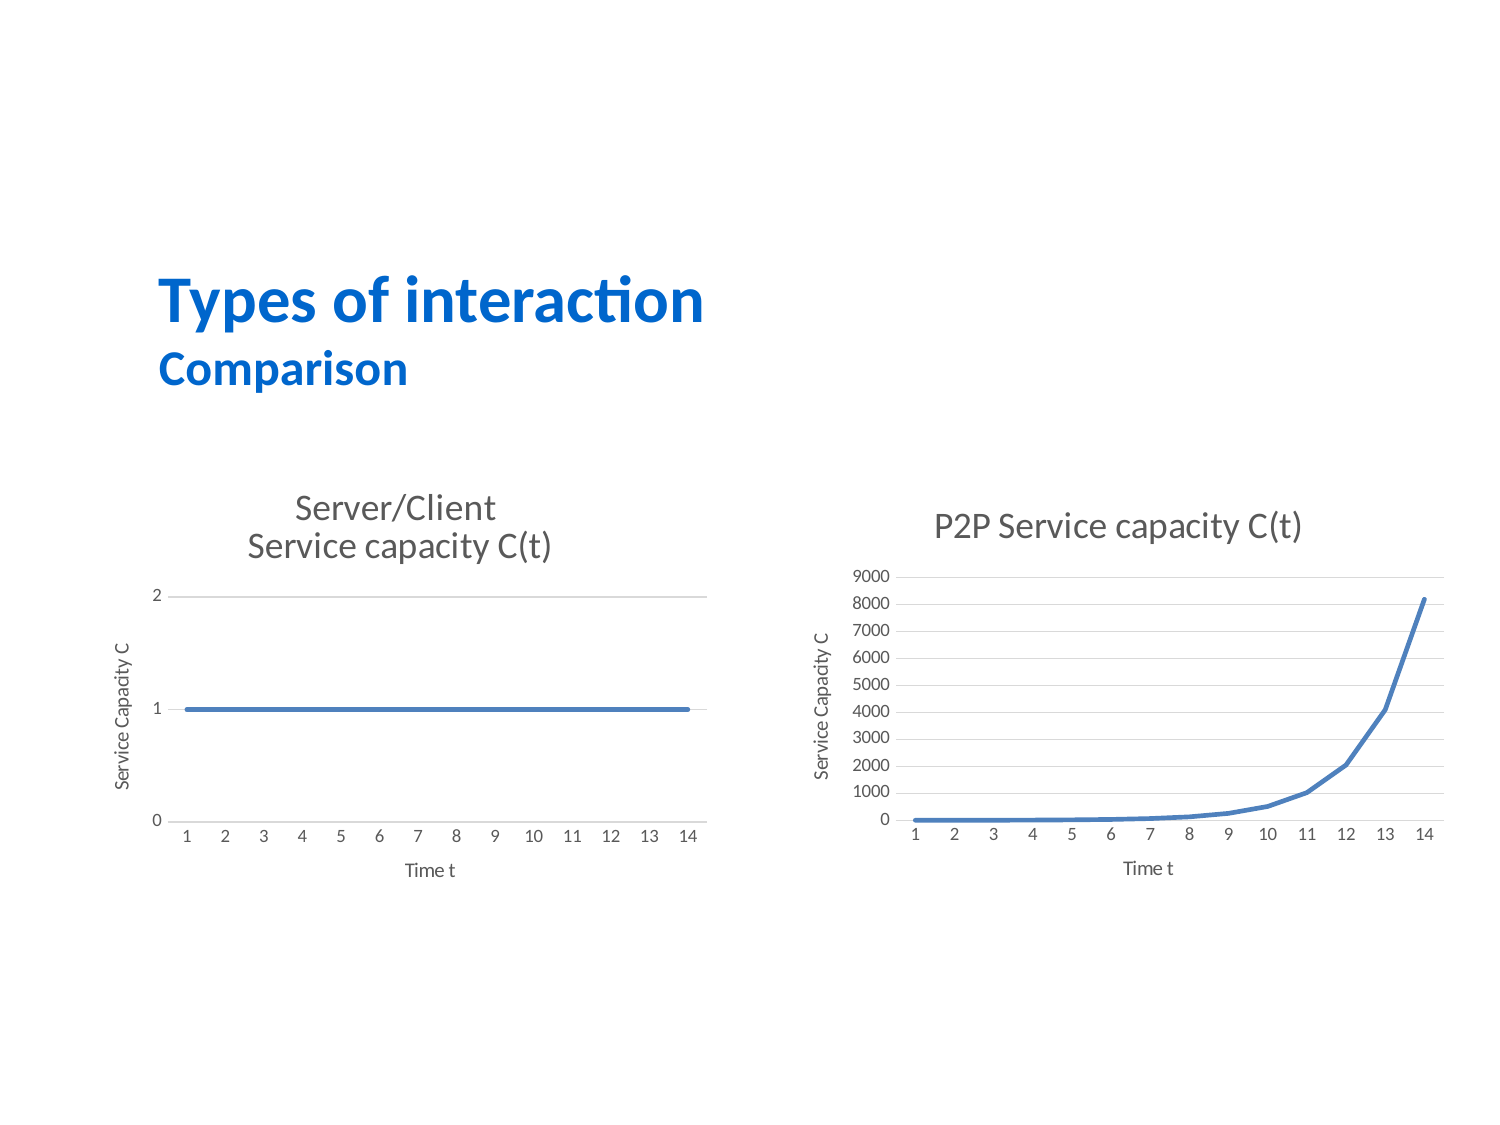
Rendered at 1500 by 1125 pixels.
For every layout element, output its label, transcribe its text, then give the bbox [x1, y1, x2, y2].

chart [79, 463, 721, 914]
text_box Types of interaction Comparison [144, 248, 1387, 403]
chart [778, 482, 1458, 912]
